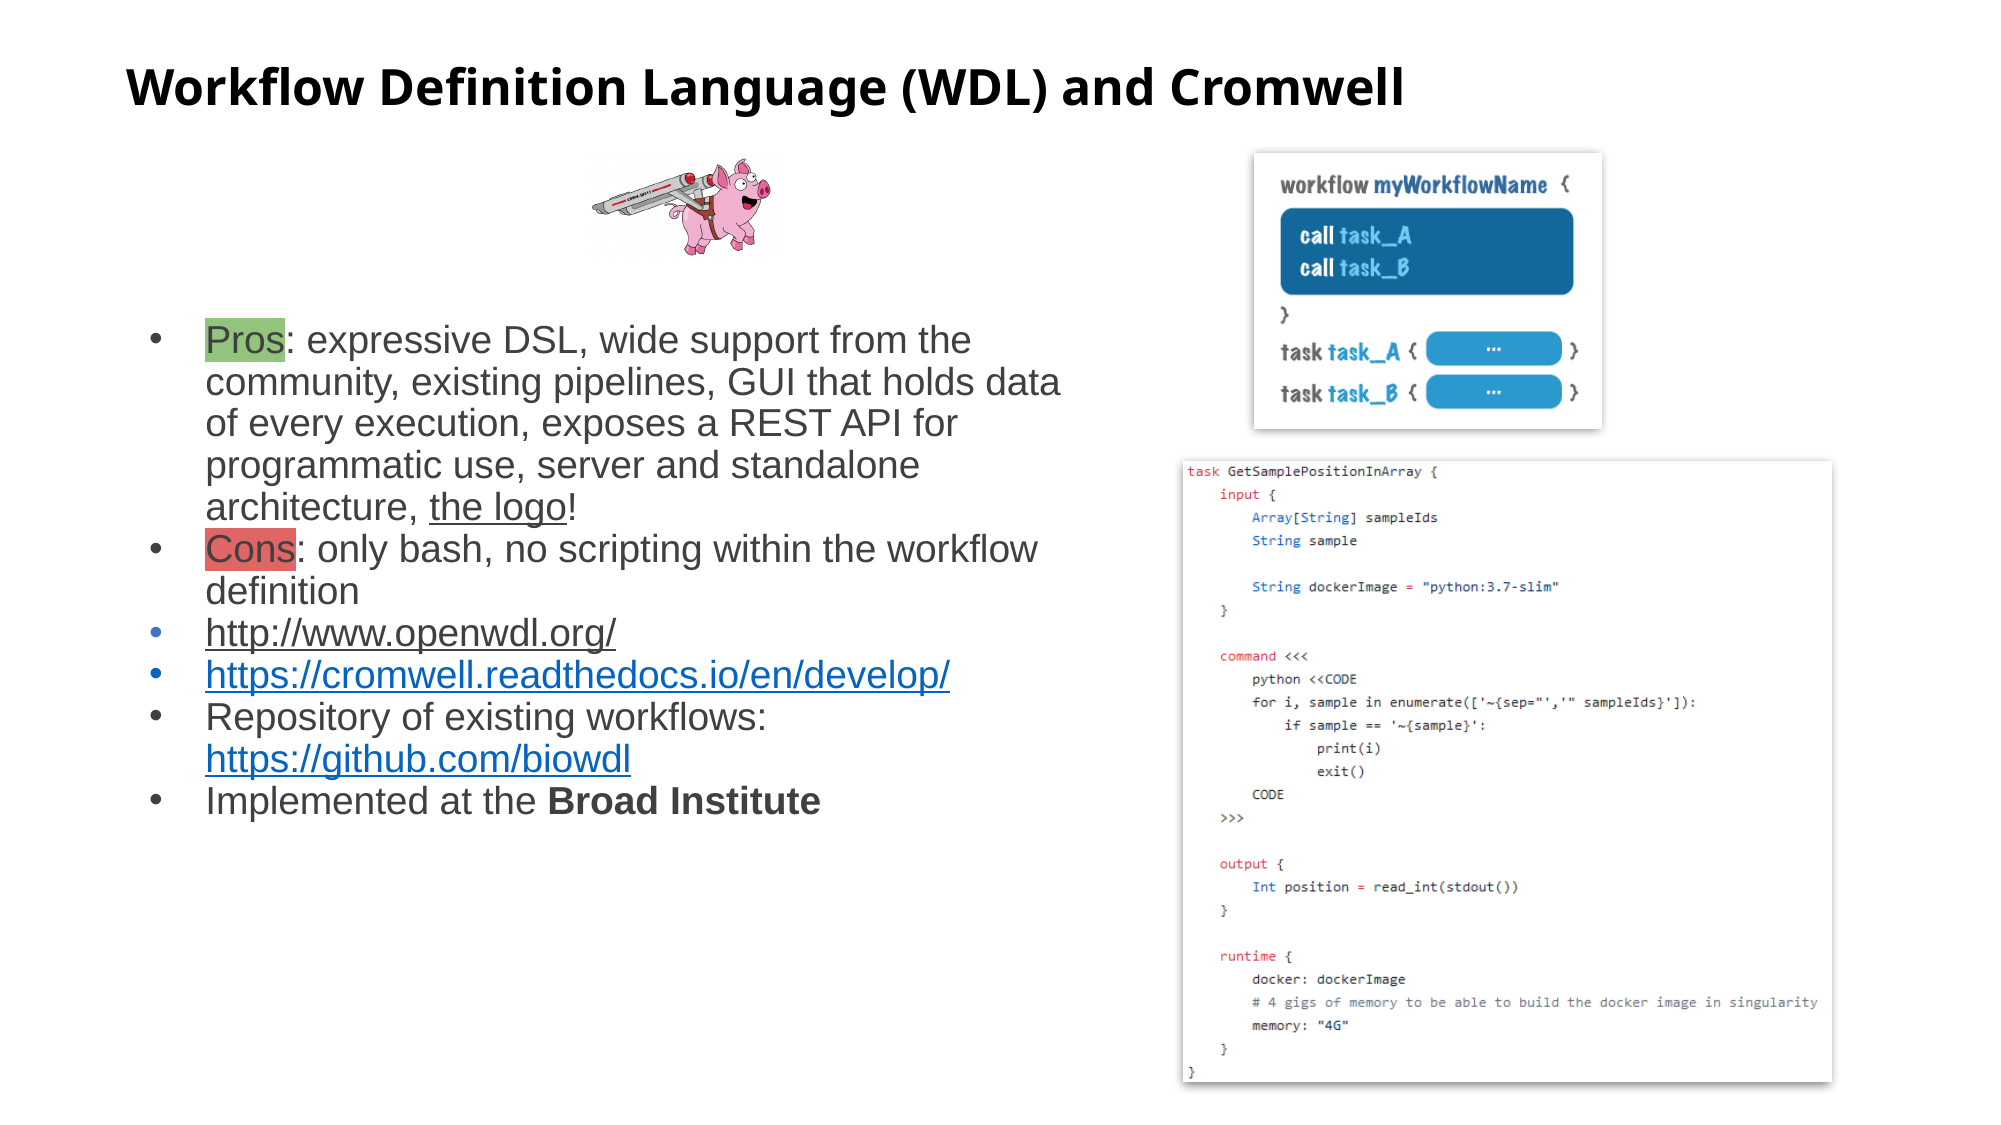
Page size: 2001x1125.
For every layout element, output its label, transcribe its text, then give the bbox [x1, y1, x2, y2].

picture [584, 153, 777, 260]
list Pros: expressive DSL, wide support from the community, existing pipelines, GUI that holds data of every execution, exposes a REST API for programmatic use, server and standalone architecture, the logo! Cons: only bash, no scripting within the workflow definition http://www.openwdl.org/ https://cromwell.readthedocs.io/en/develop/ Repository of existing workflows: https://github.com/biowdl Implemented at the Broad Institute [106, 299, 1082, 1014]
picture [1183, 461, 1832, 1082]
title Workflow Definition Language (WDL) and Cromwell [106, 42, 1832, 260]
picture [1254, 153, 1602, 429]
